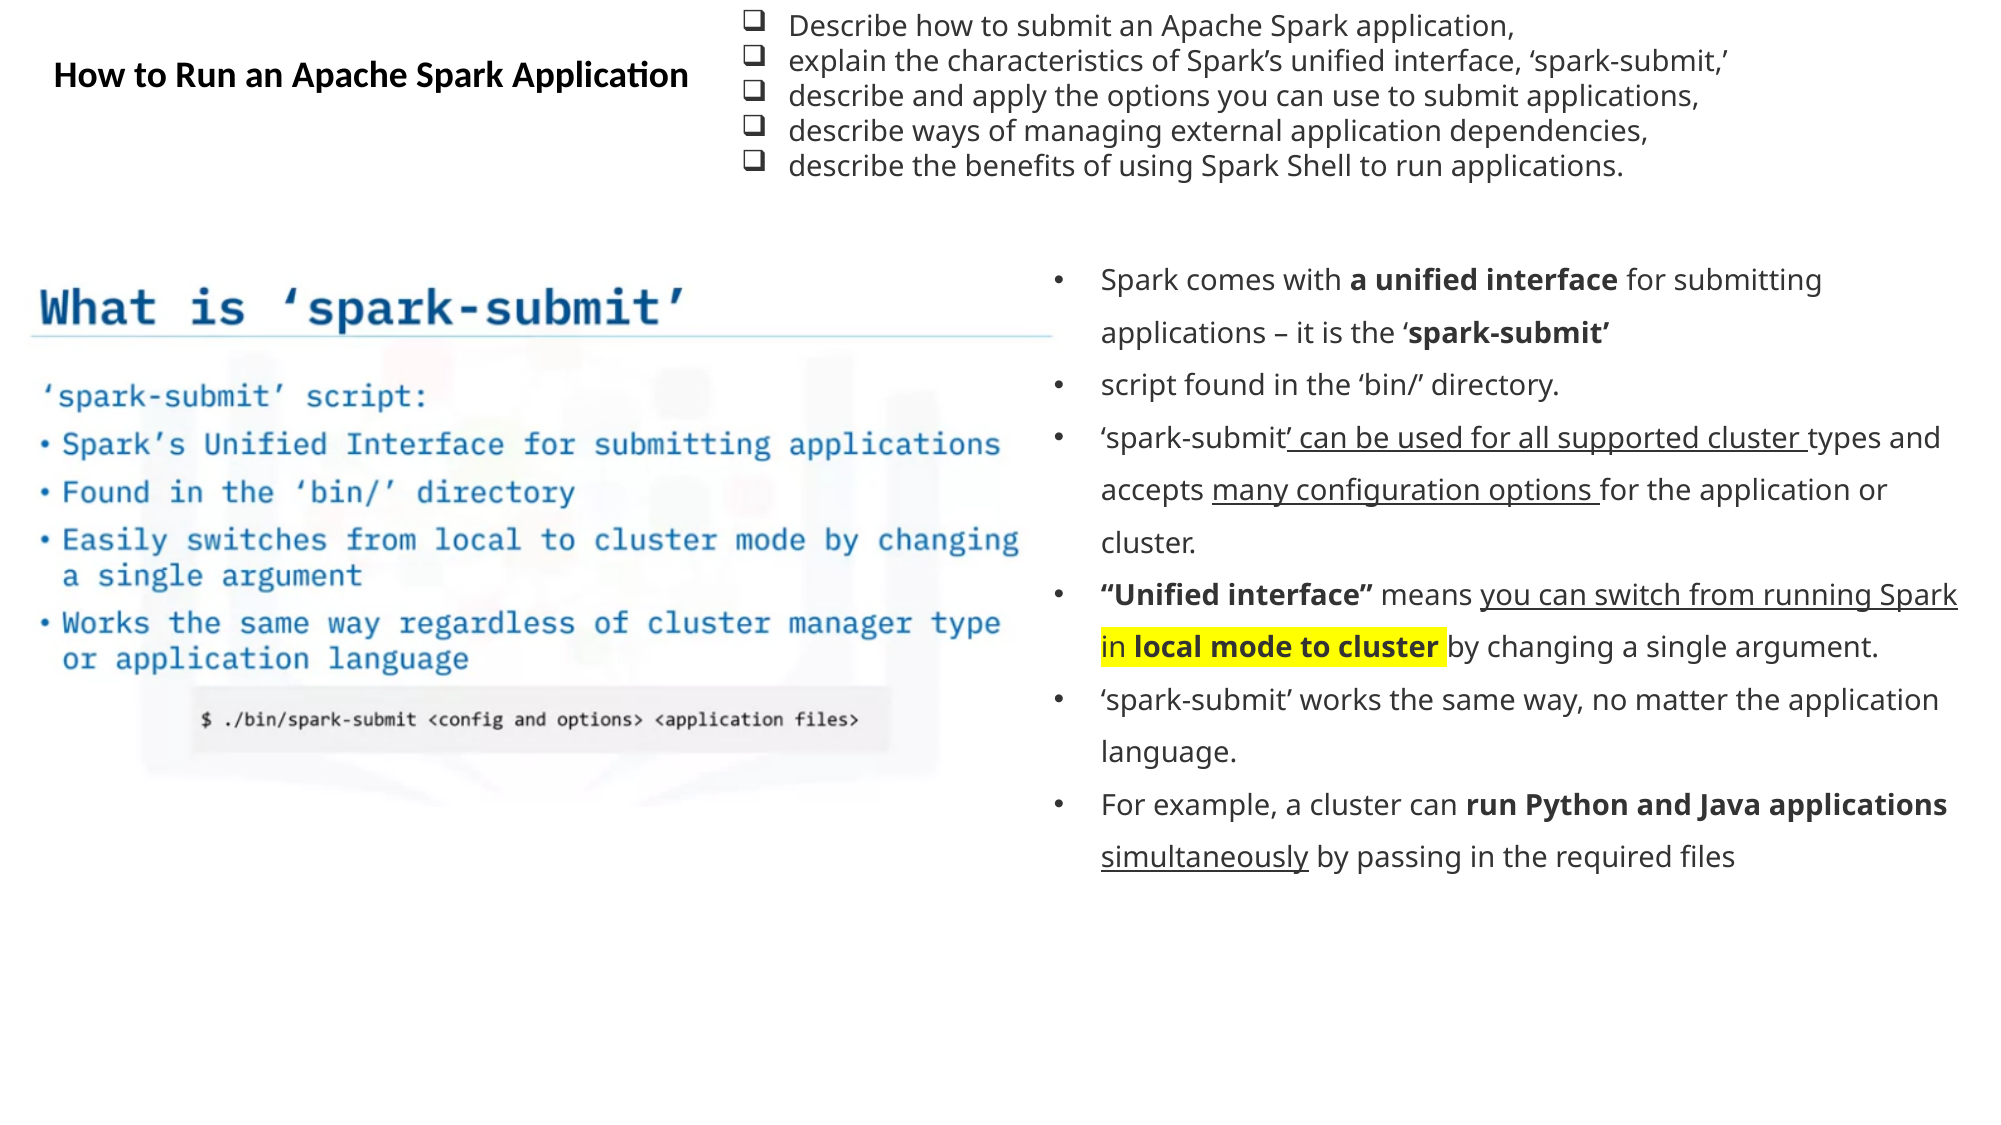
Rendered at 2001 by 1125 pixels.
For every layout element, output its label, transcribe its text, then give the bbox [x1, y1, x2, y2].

text_box Spark comes with a unified interface for submitting applications – it is the ‘spark-submit’ script found in the ‘bin/’ directory. ‘spark-submit’ can be used for all supported cluster types and accepts many configuration options for the application or cluster. “Unified interface” means you can switch from running Spark in local mode to cluster by changing a single argument. ‘spark-submit’ works the same way, no matter the application language. For example, a cluster can run Python and Java applications simultaneously by passing in the required files [1039, 236, 2000, 881]
picture [0, 259, 1098, 808]
text_box How to Run an Apache Spark Application [39, 42, 726, 103]
text_box Describe how to submit an Apache Spark application, explain the characteristics of Spark’s unified interface, ‘spark-submit,’ describe and apply the options you can use to submit applications, describe ways of managing external application dependencies, describe the benefits of using Spark Shell to run applications. [726, 0, 1897, 190]
